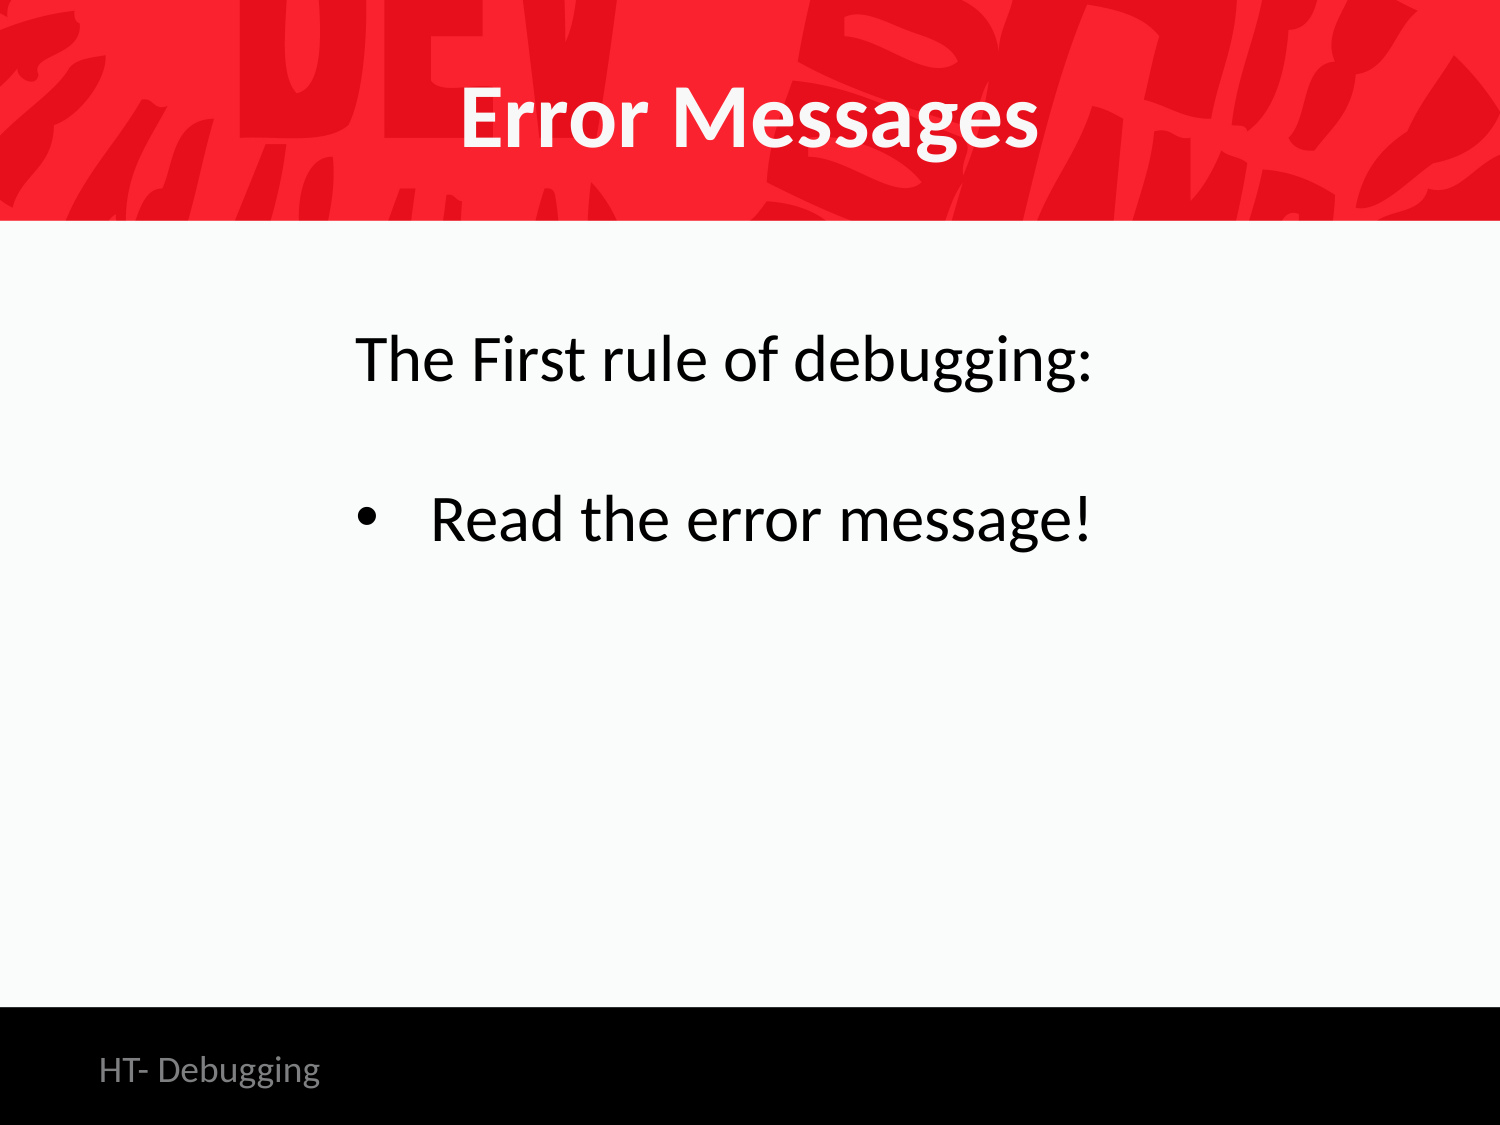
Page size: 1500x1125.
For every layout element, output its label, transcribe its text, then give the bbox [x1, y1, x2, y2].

picture [0, 0, 1500, 1125]
footer HT- Debugging [83, 1038, 1434, 1098]
text_box The First rule of debugging: Read the error message! [340, 307, 1111, 723]
title Error Messages [75, 17, 1425, 205]
